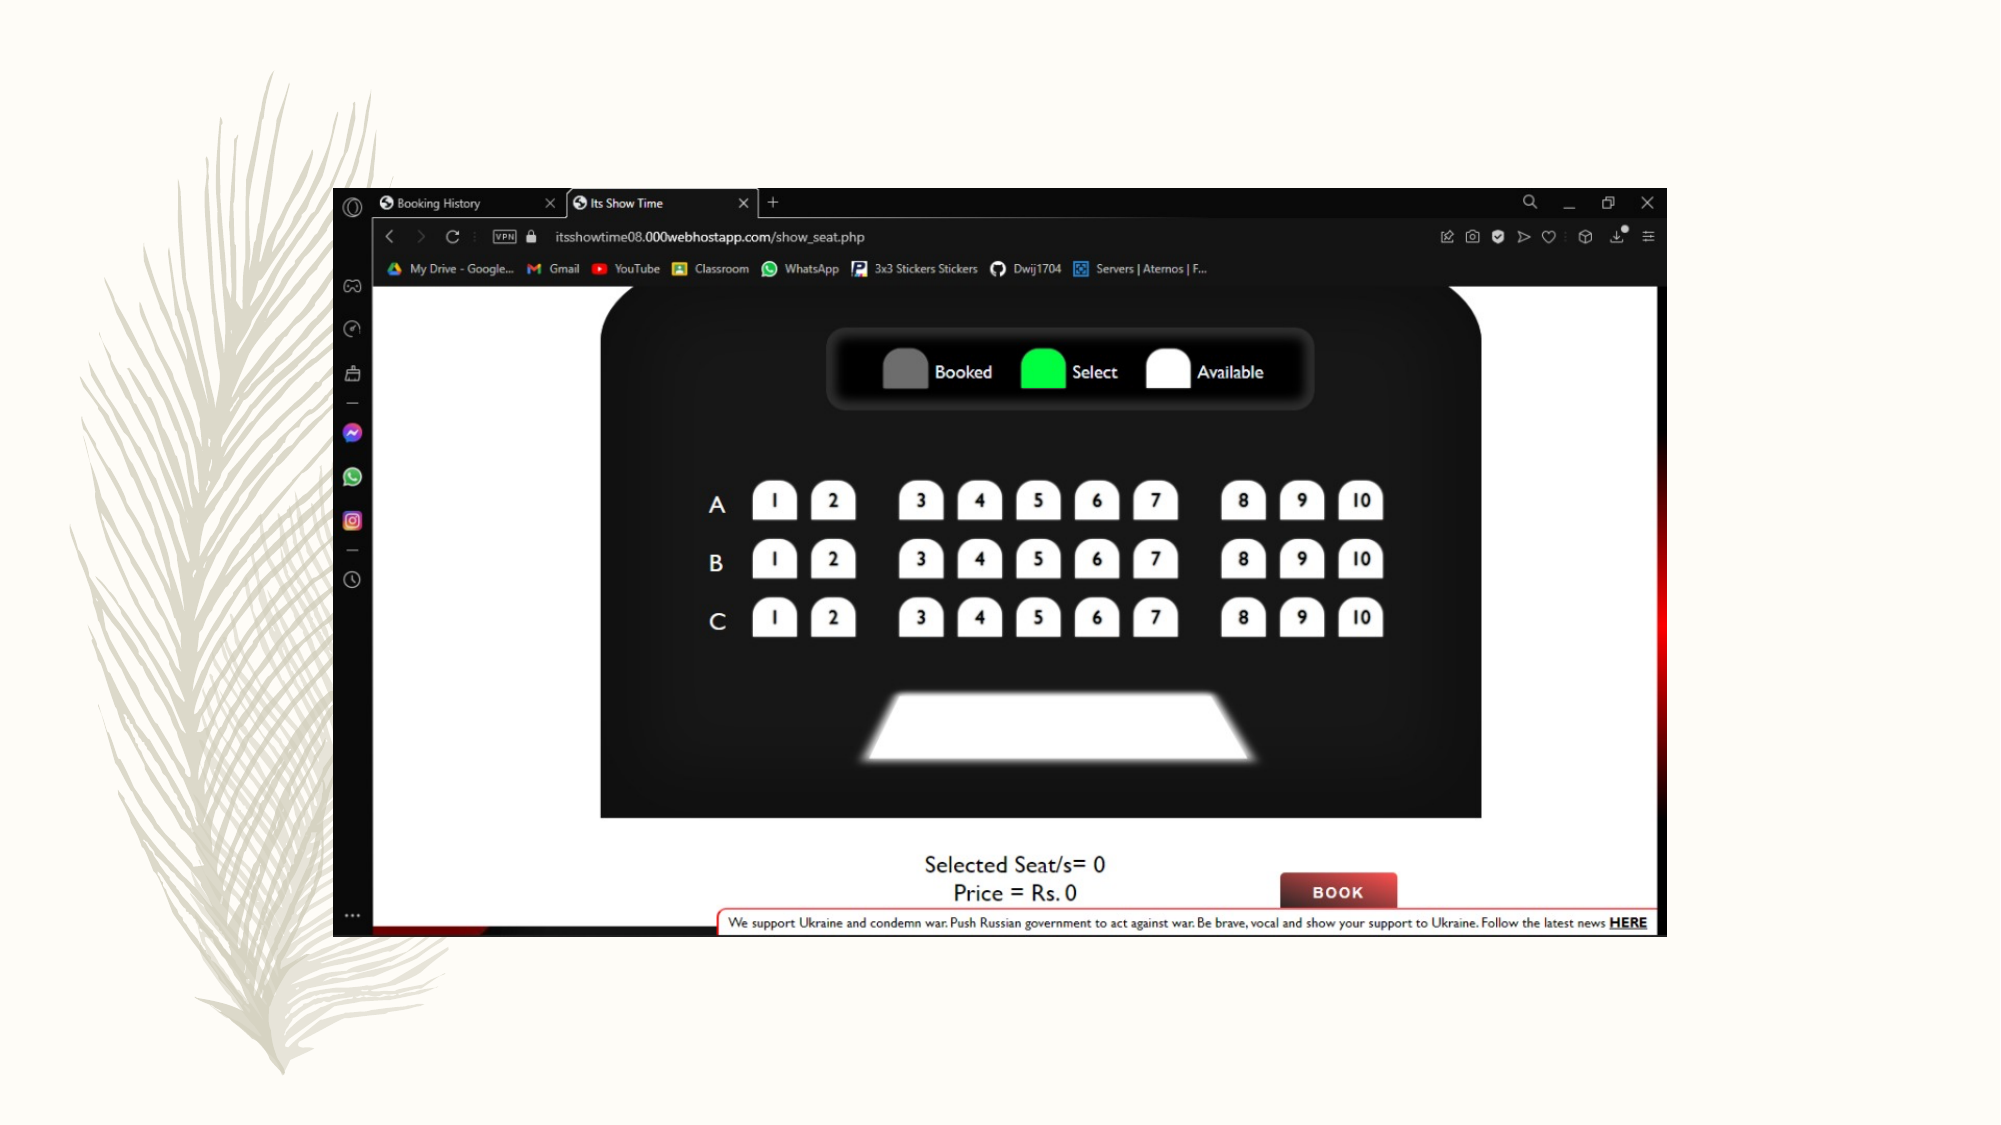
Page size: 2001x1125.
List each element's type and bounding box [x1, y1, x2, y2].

picture [332, 188, 1667, 937]
